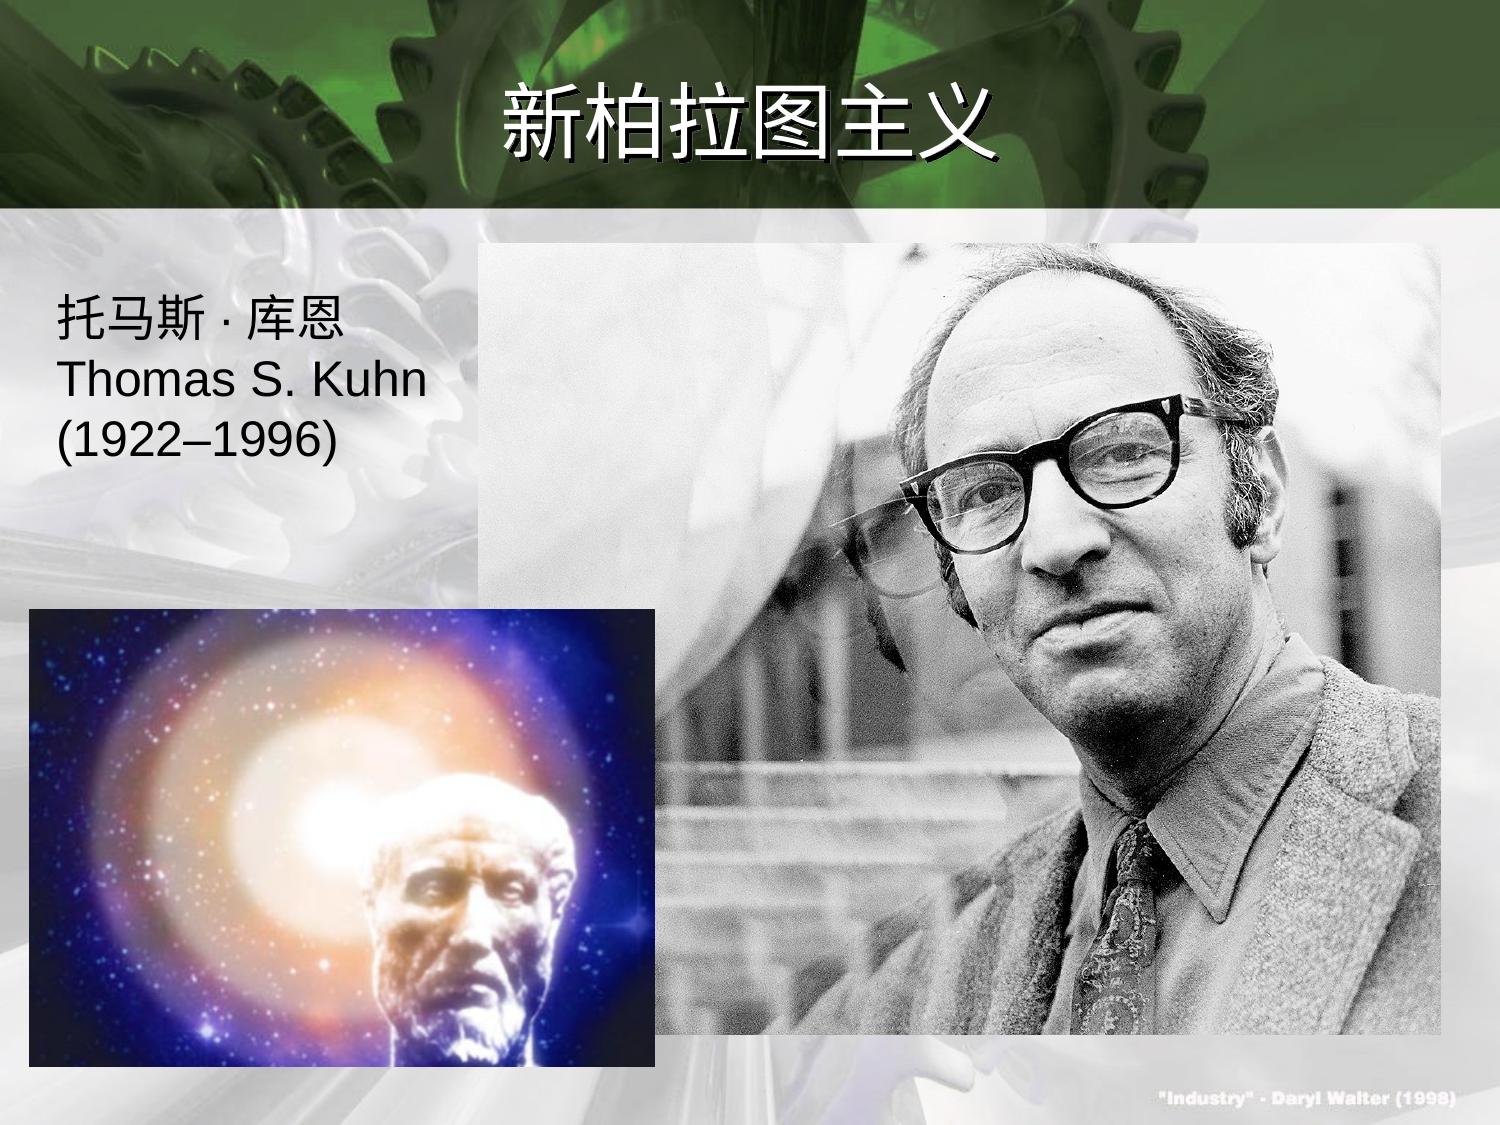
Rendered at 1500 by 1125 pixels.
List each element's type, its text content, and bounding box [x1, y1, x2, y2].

picture [0, 0, 1500, 1125]
title 新柏拉图主义 [112, 24, 1388, 213]
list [29, 609, 655, 1067]
text_box 托马斯·库恩 Thomas S. Kuhn (1922–1996) [41, 278, 472, 474]
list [477, 243, 1441, 1036]
